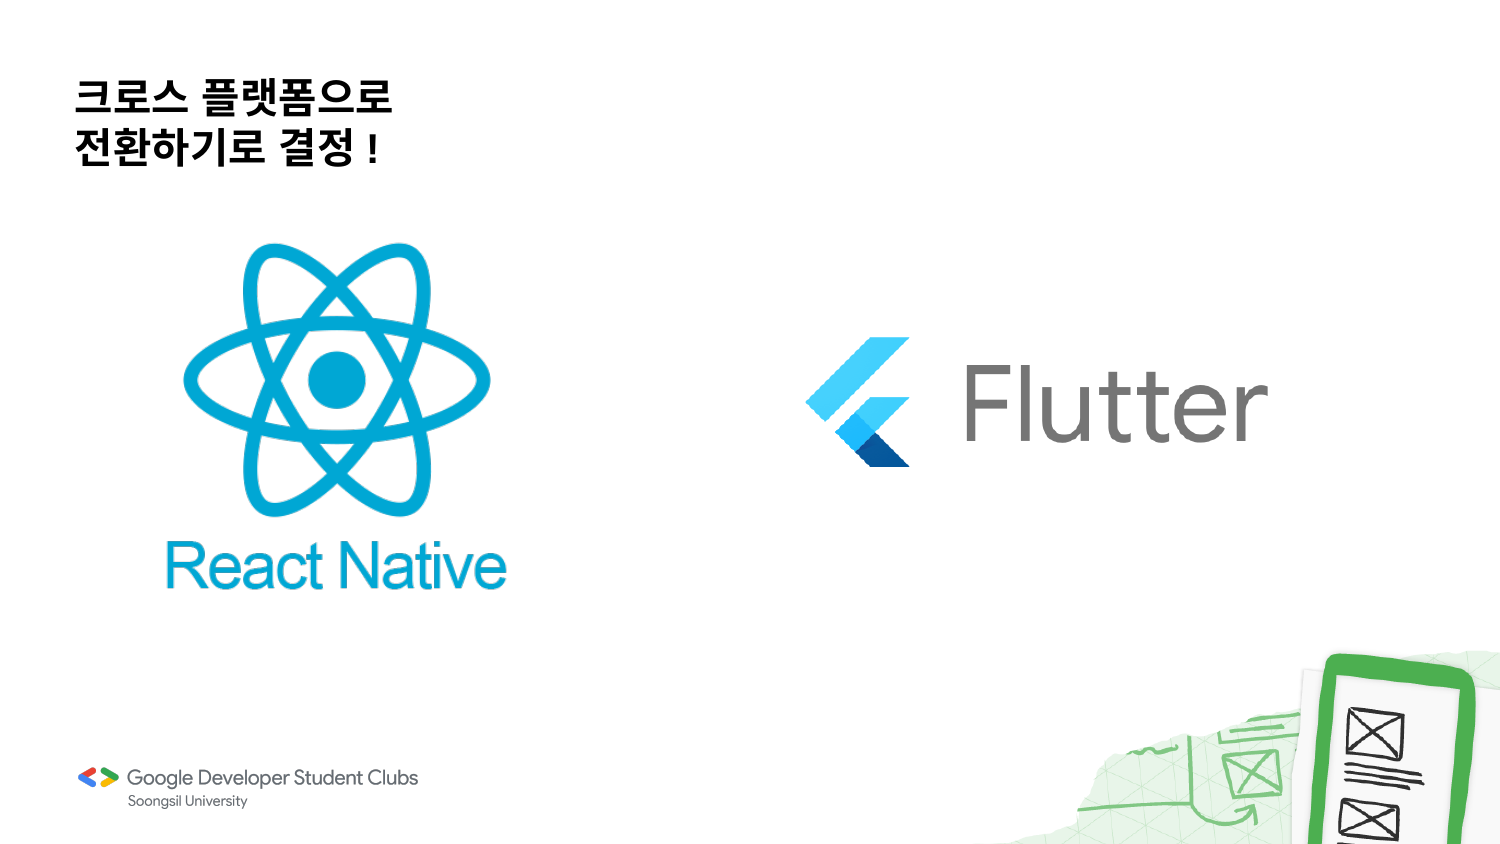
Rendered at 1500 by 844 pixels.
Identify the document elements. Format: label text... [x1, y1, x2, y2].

text_box 크로스 플랫폼으로 전환하기로 결정! [59, 56, 528, 187]
picture [0, 0, 1500, 844]
